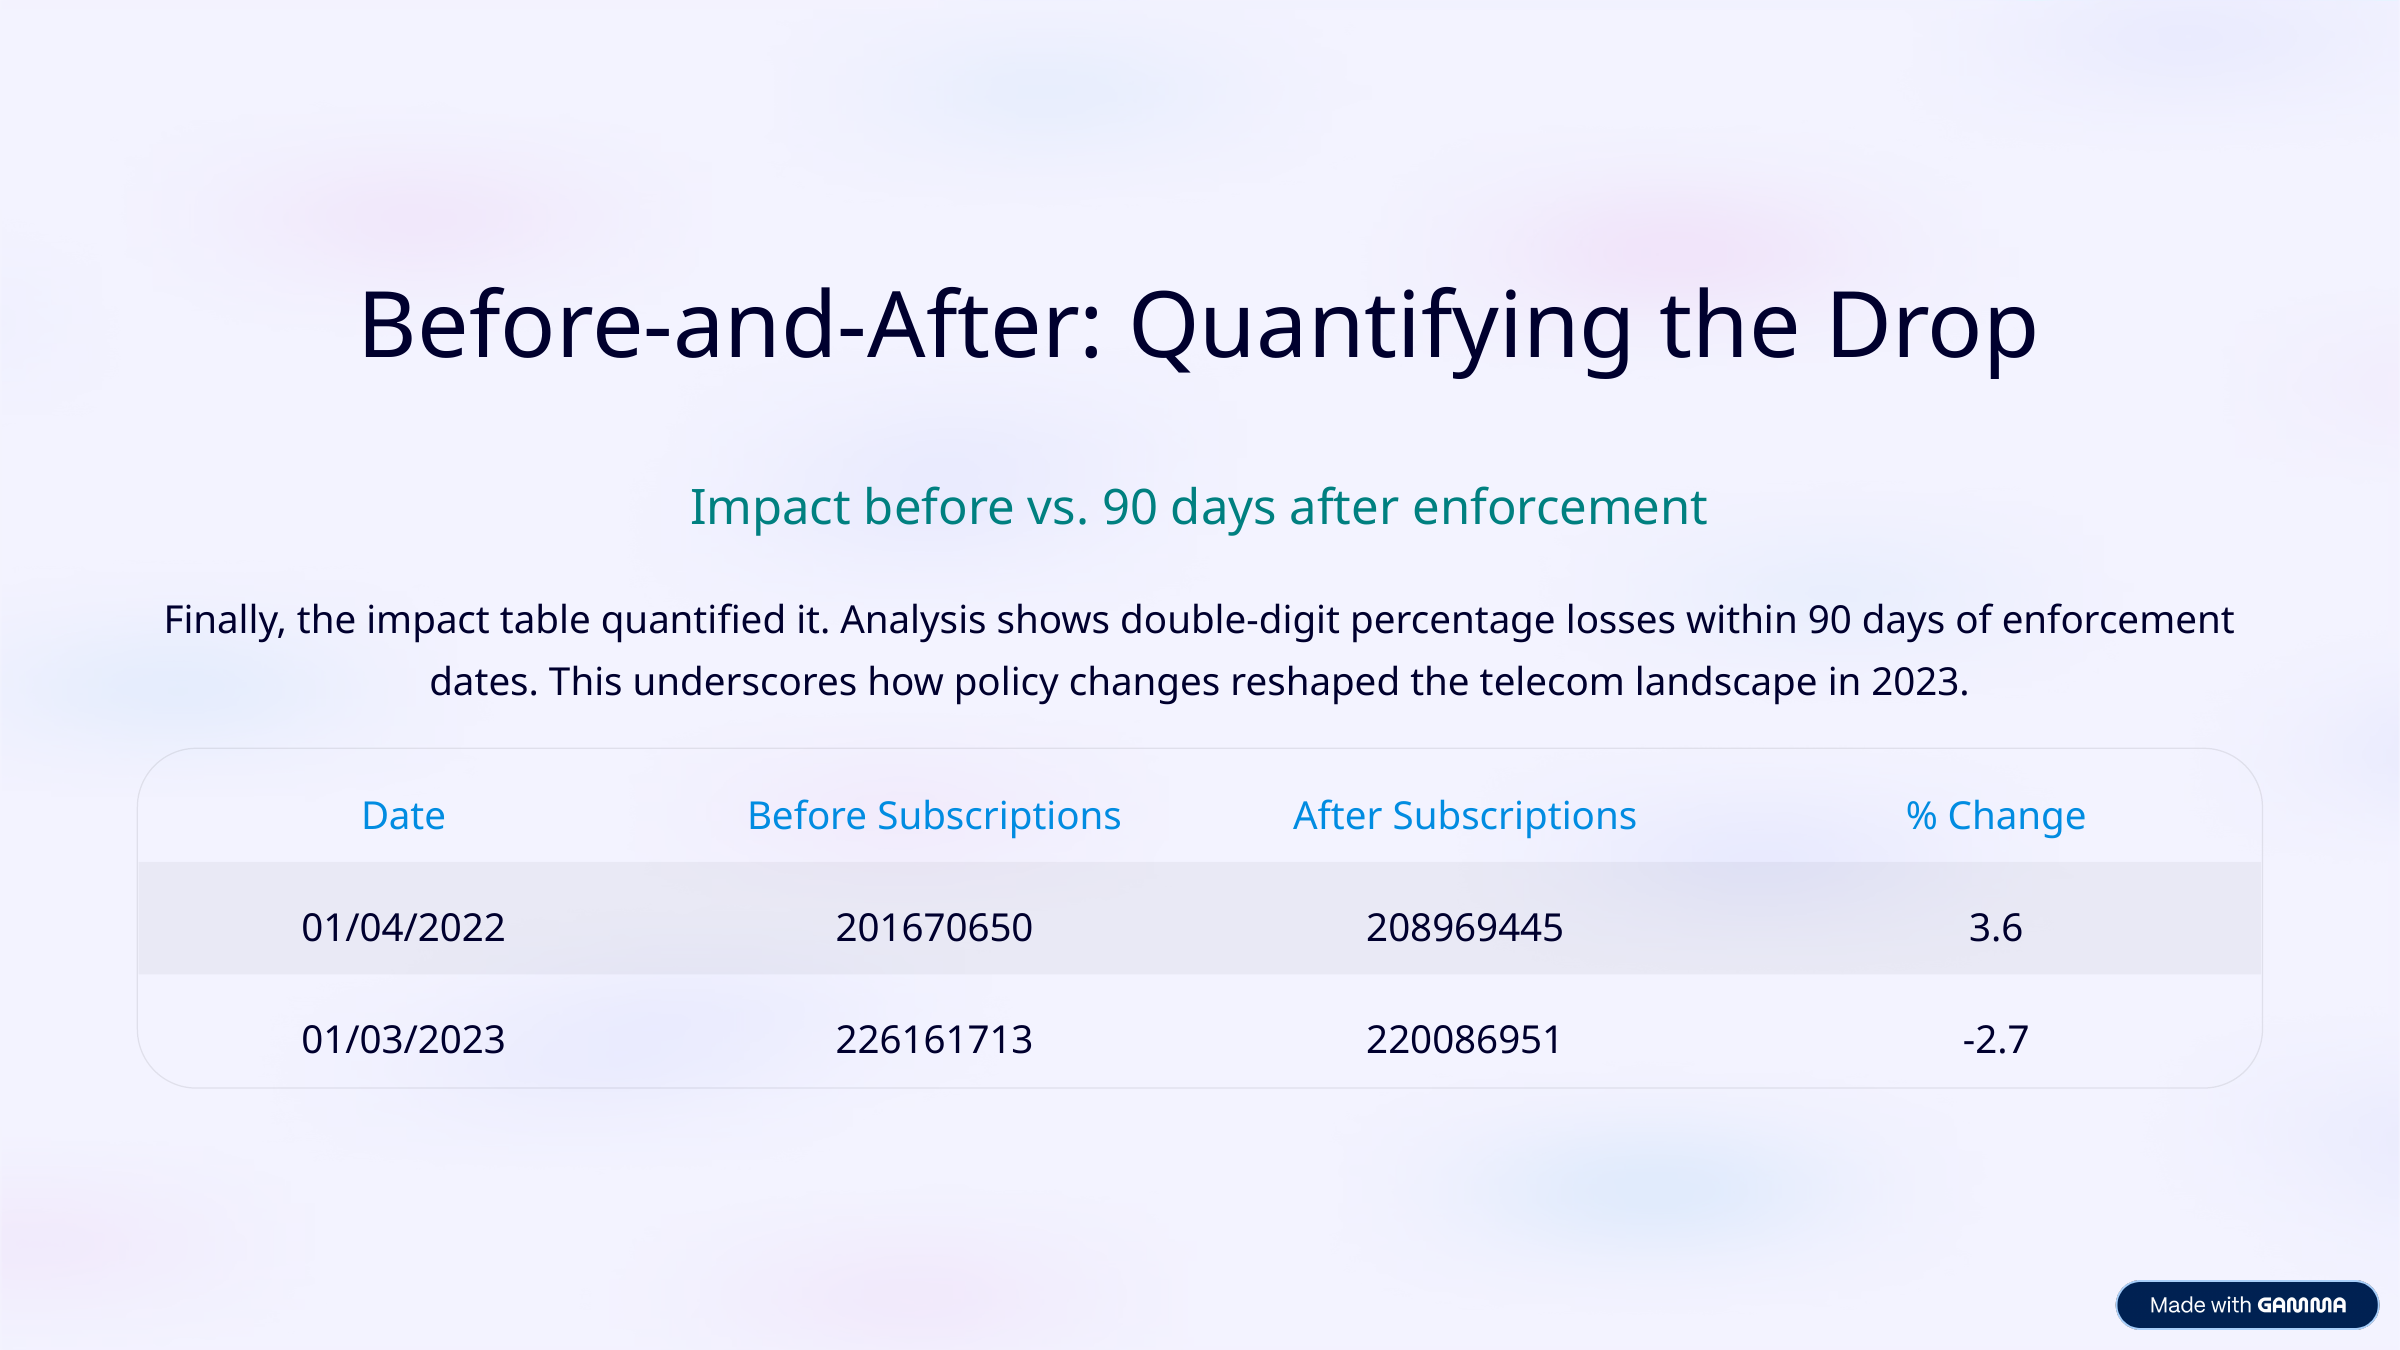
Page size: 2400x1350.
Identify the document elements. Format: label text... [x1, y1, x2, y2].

text_box -2.7 [1770, 999, 2222, 1062]
text_box Date [177, 774, 630, 838]
text_box After Subscriptions [1239, 774, 1691, 838]
picture [2106, 1271, 2389, 1339]
text_box Impact before vs. 90 days after enforcement [137, 455, 2263, 535]
text_box [138, 974, 2262, 1087]
text_box 01/04/2022 [177, 886, 630, 950]
text_box 01/03/2023 [177, 999, 630, 1062]
text_box 226161713 [709, 999, 1161, 1062]
text_box % Change [1770, 774, 2222, 838]
text_box 220086951 [1239, 999, 1691, 1062]
text_box 3.6 [1770, 886, 2222, 950]
text_box Before-and-After: Quantifying the Drop [366, 261, 2034, 378]
text_box Before Subscriptions [709, 774, 1161, 838]
text_box [138, 861, 2262, 974]
text_box Finally, the impact table quantified it. Analysis shows double-digit percentage losses within 90 days of enforcement dates. This underscores how policy changes reshaped the telecom landscape in 2023. [137, 578, 2263, 705]
text_box 208969445 [1239, 886, 1691, 950]
text_box [138, 749, 2262, 861]
text_box 201670650 [709, 886, 1161, 950]
